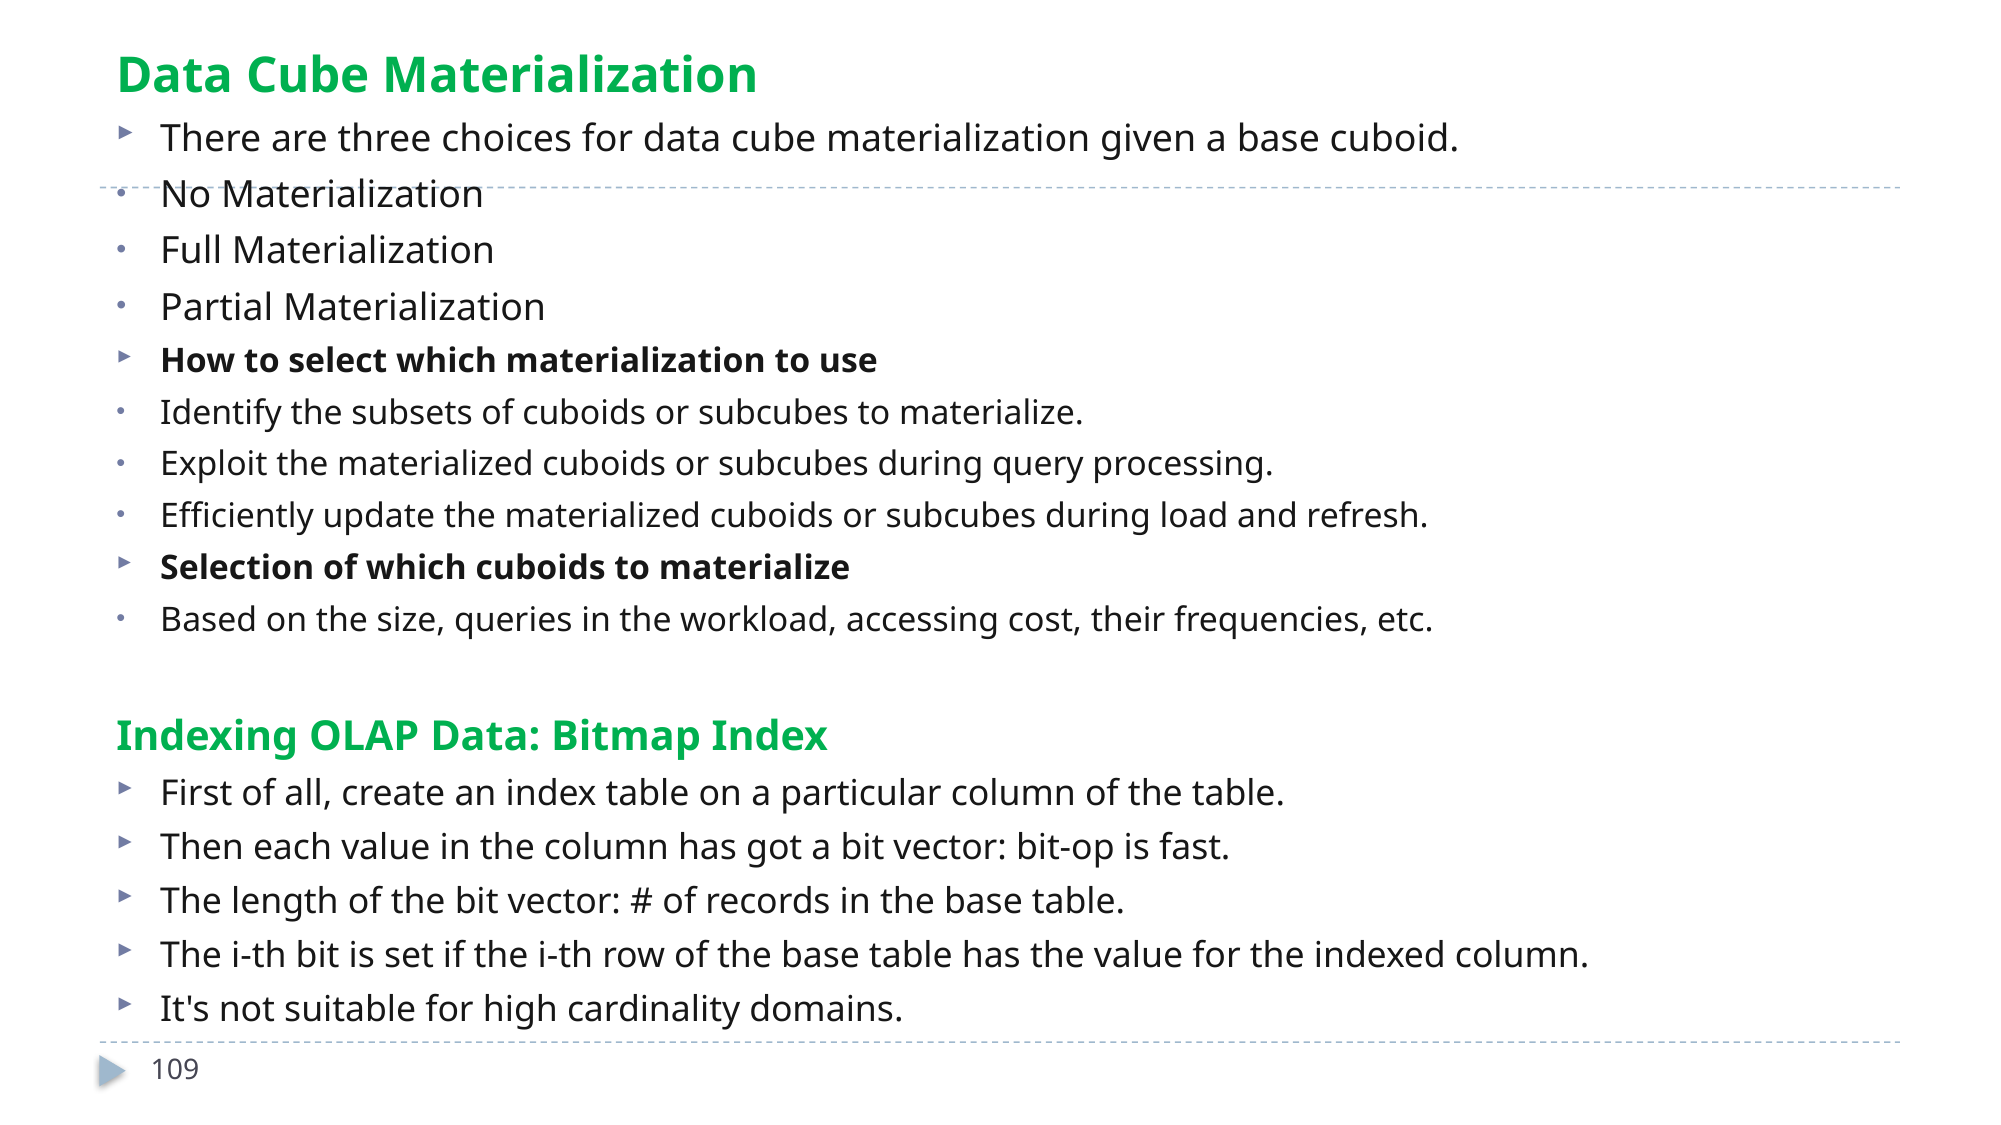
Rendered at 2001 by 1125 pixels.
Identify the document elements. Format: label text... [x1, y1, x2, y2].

slide_number 109 [133, 1043, 568, 1103]
list Data Cube Materialization There are three choices for data cube materialization given a base cuboid. No Materialization Full Materialization Partial Materialization How to select which materialization to use Identify the subsets of cuboids or subcubes to materialize. Exploit the materialized cuboids or subcubes during query processing. Efficiently update the materialized cuboids or subcubes during load and refresh. Selection of which cuboids to materialize Based on the size, queries in the workload, accessing cost, their frequencies, etc. Indexing OLAP Data: Bitmap Index First of all, create an index table on a particular column of the table. Then each value in the column has got a bit vector: bit-op is fast. The length of the bit vector: # of records in the base table. The i-th bit is set if the i-th row of the base table has the value for the indexed column. It's not suitable for high cardinality domains. [99, 35, 1900, 1043]
